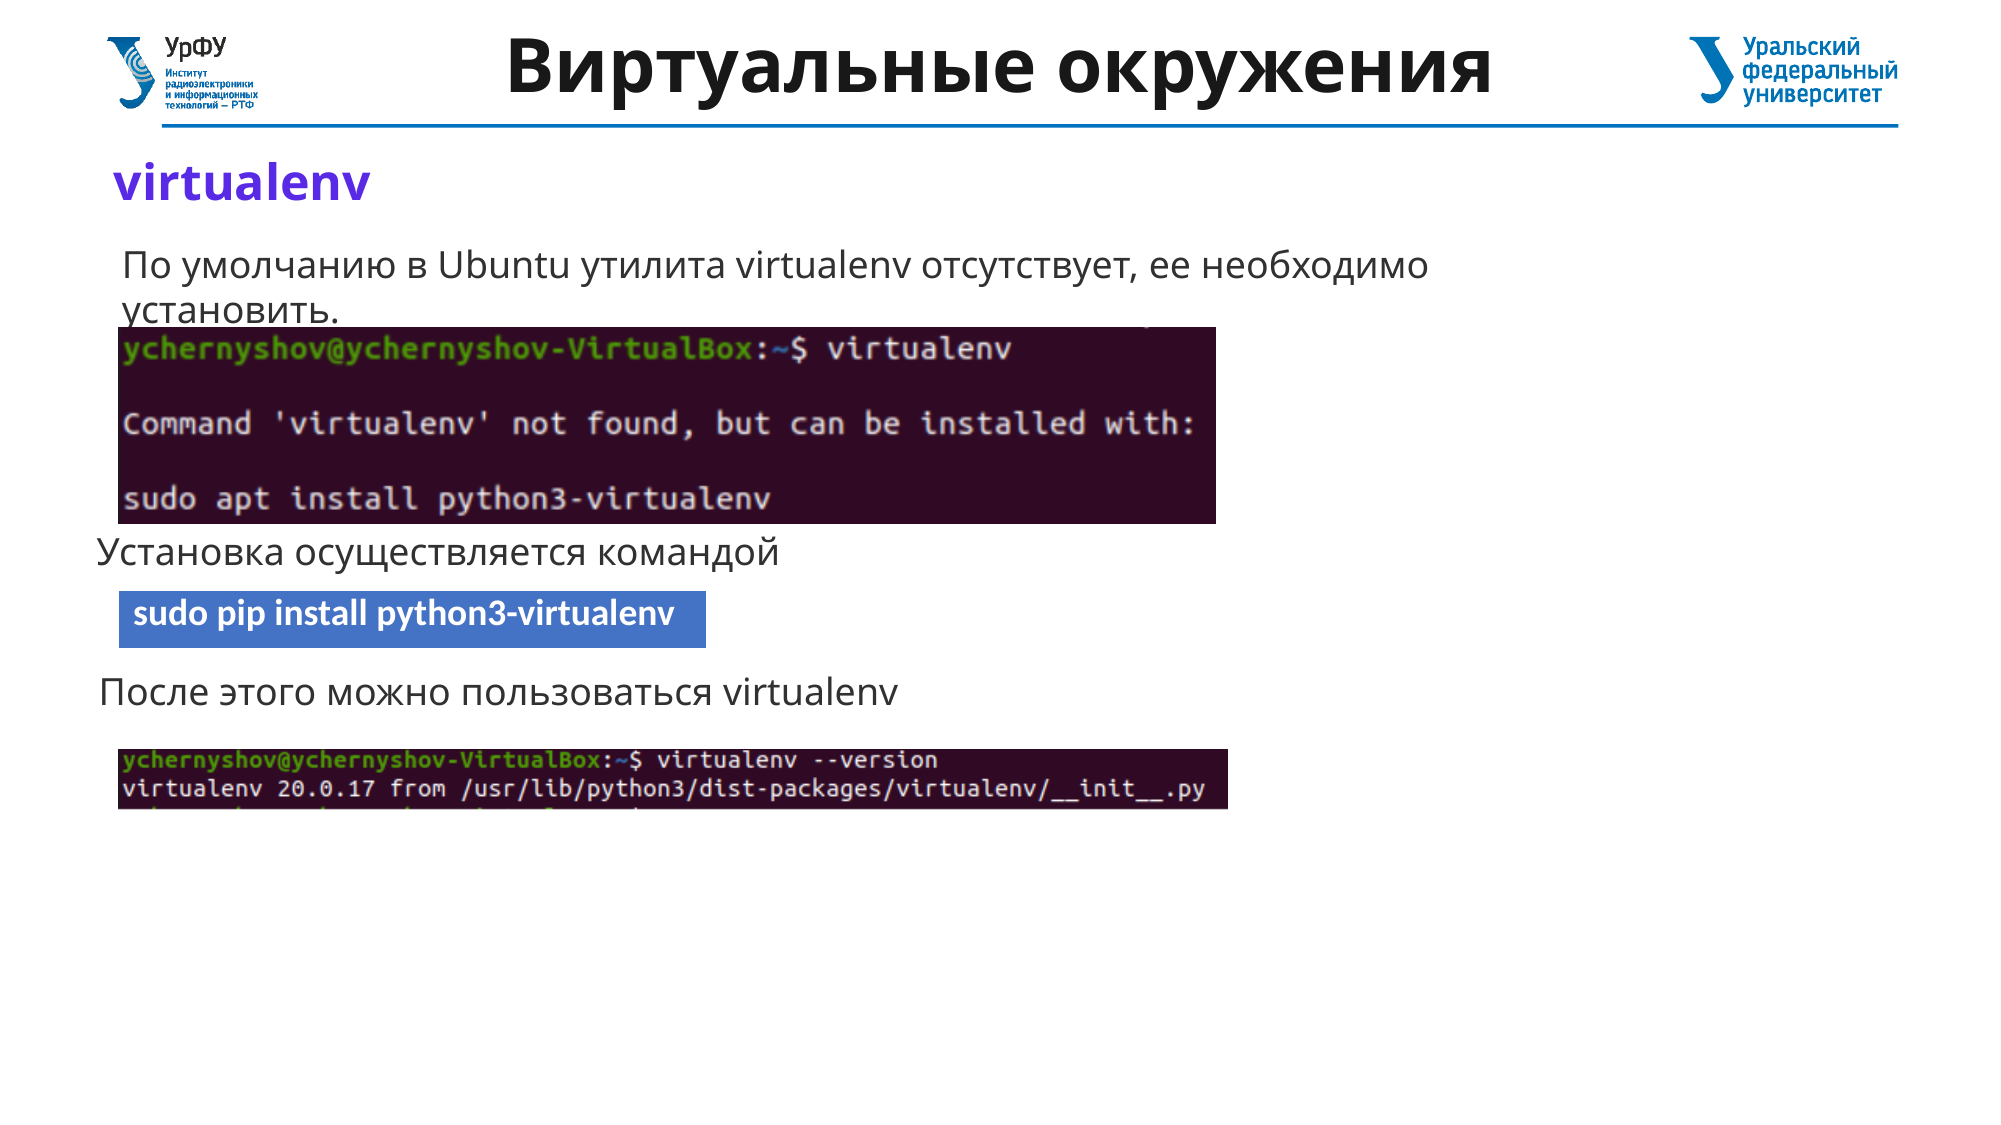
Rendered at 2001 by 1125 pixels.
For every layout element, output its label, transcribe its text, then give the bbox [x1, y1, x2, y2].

table_header sudo pip install python3-virtualenv [119, 591, 706, 648]
text_box Виртуальные окружения [489, 10, 1511, 116]
text_box По умолчанию в Ubuntu утилита virtualenv отсутствует, ее необходимо установить. [107, 233, 1650, 339]
text_box Установка осуществляется командой [81, 520, 796, 581]
text_box virtualenv [99, 142, 386, 218]
picture [118, 327, 1216, 524]
picture [118, 749, 1228, 811]
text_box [1687, 35, 1899, 109]
text_box [161, 123, 1899, 129]
text_box После этого можно пользоваться virtualenv [83, 660, 914, 721]
picture [107, 37, 258, 109]
